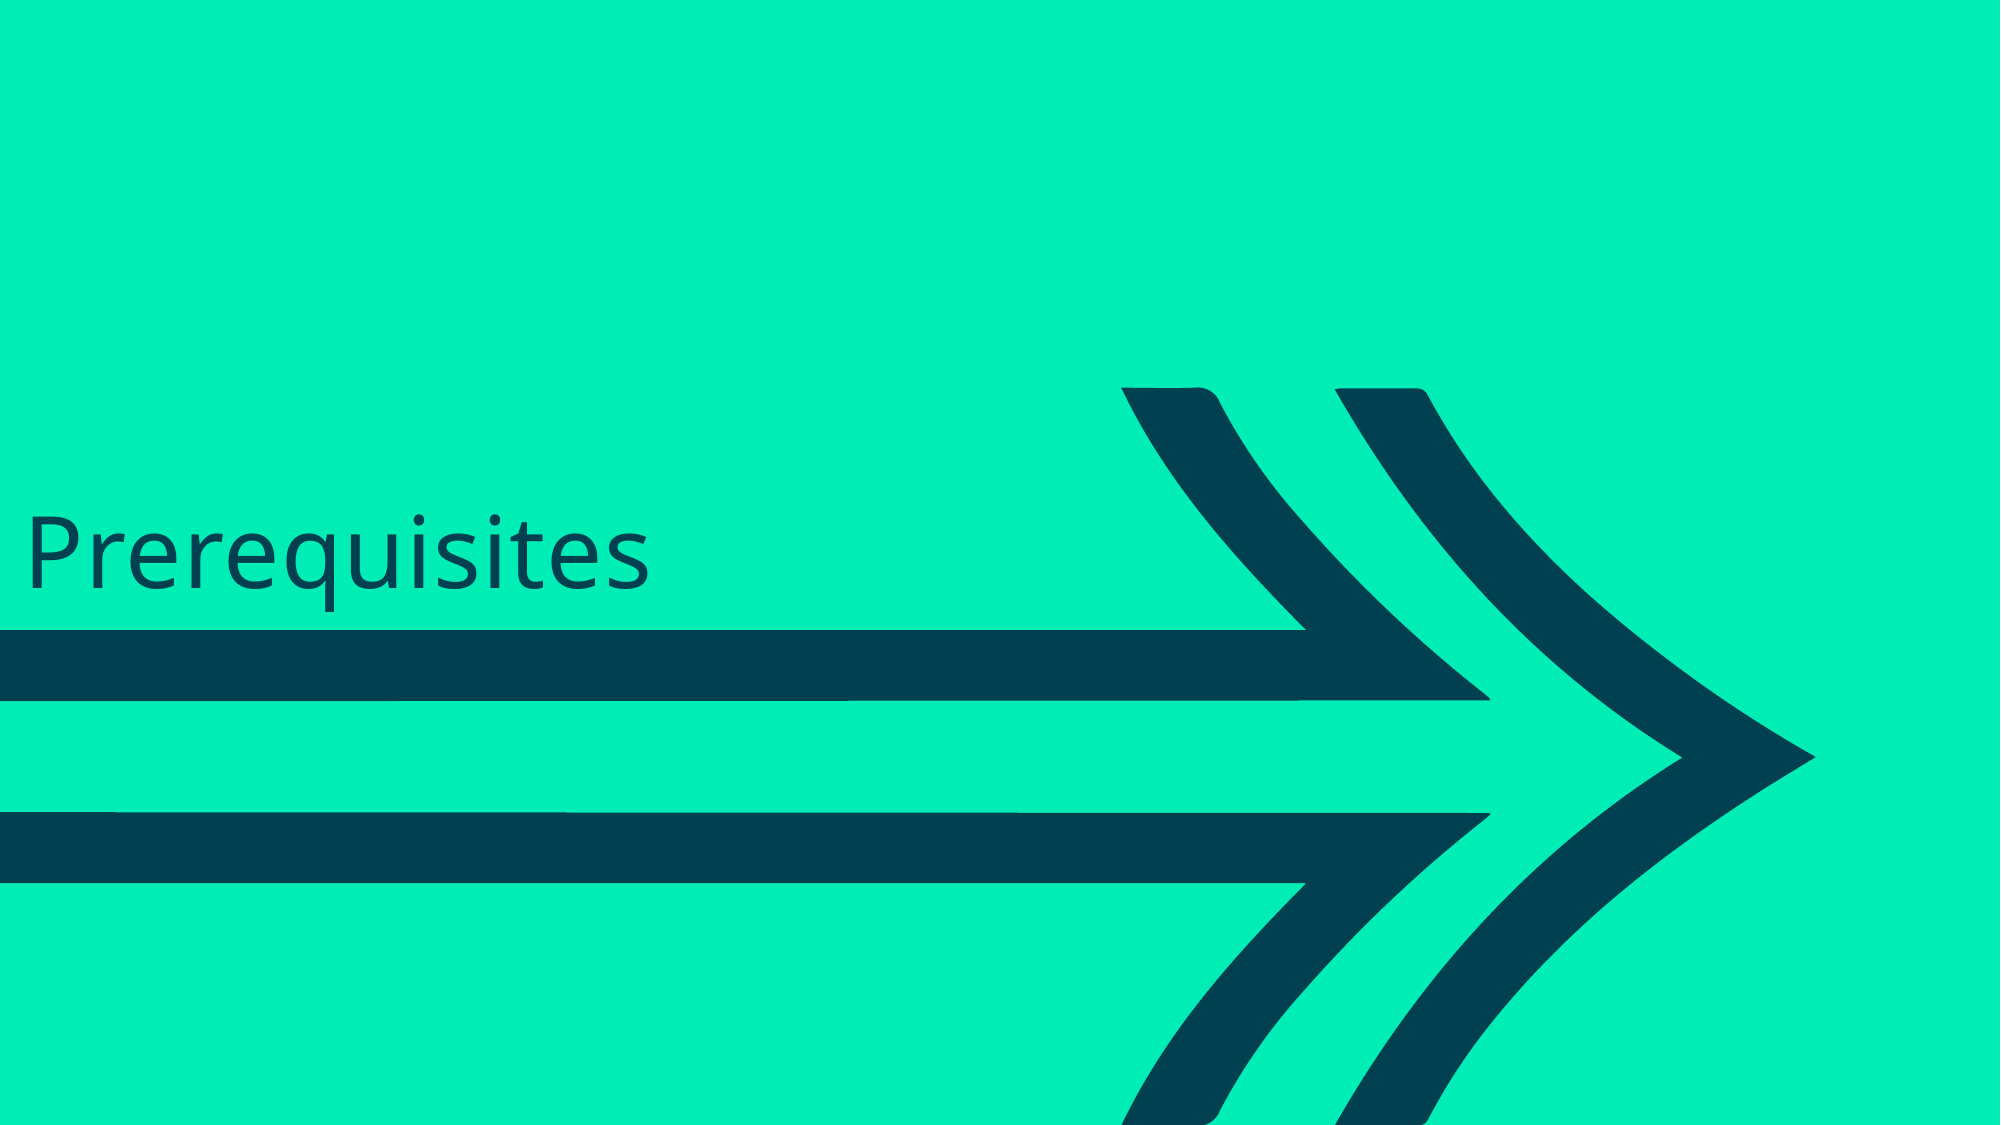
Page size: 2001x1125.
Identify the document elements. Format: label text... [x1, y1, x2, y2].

title Prerequisites [23, 370, 1088, 611]
